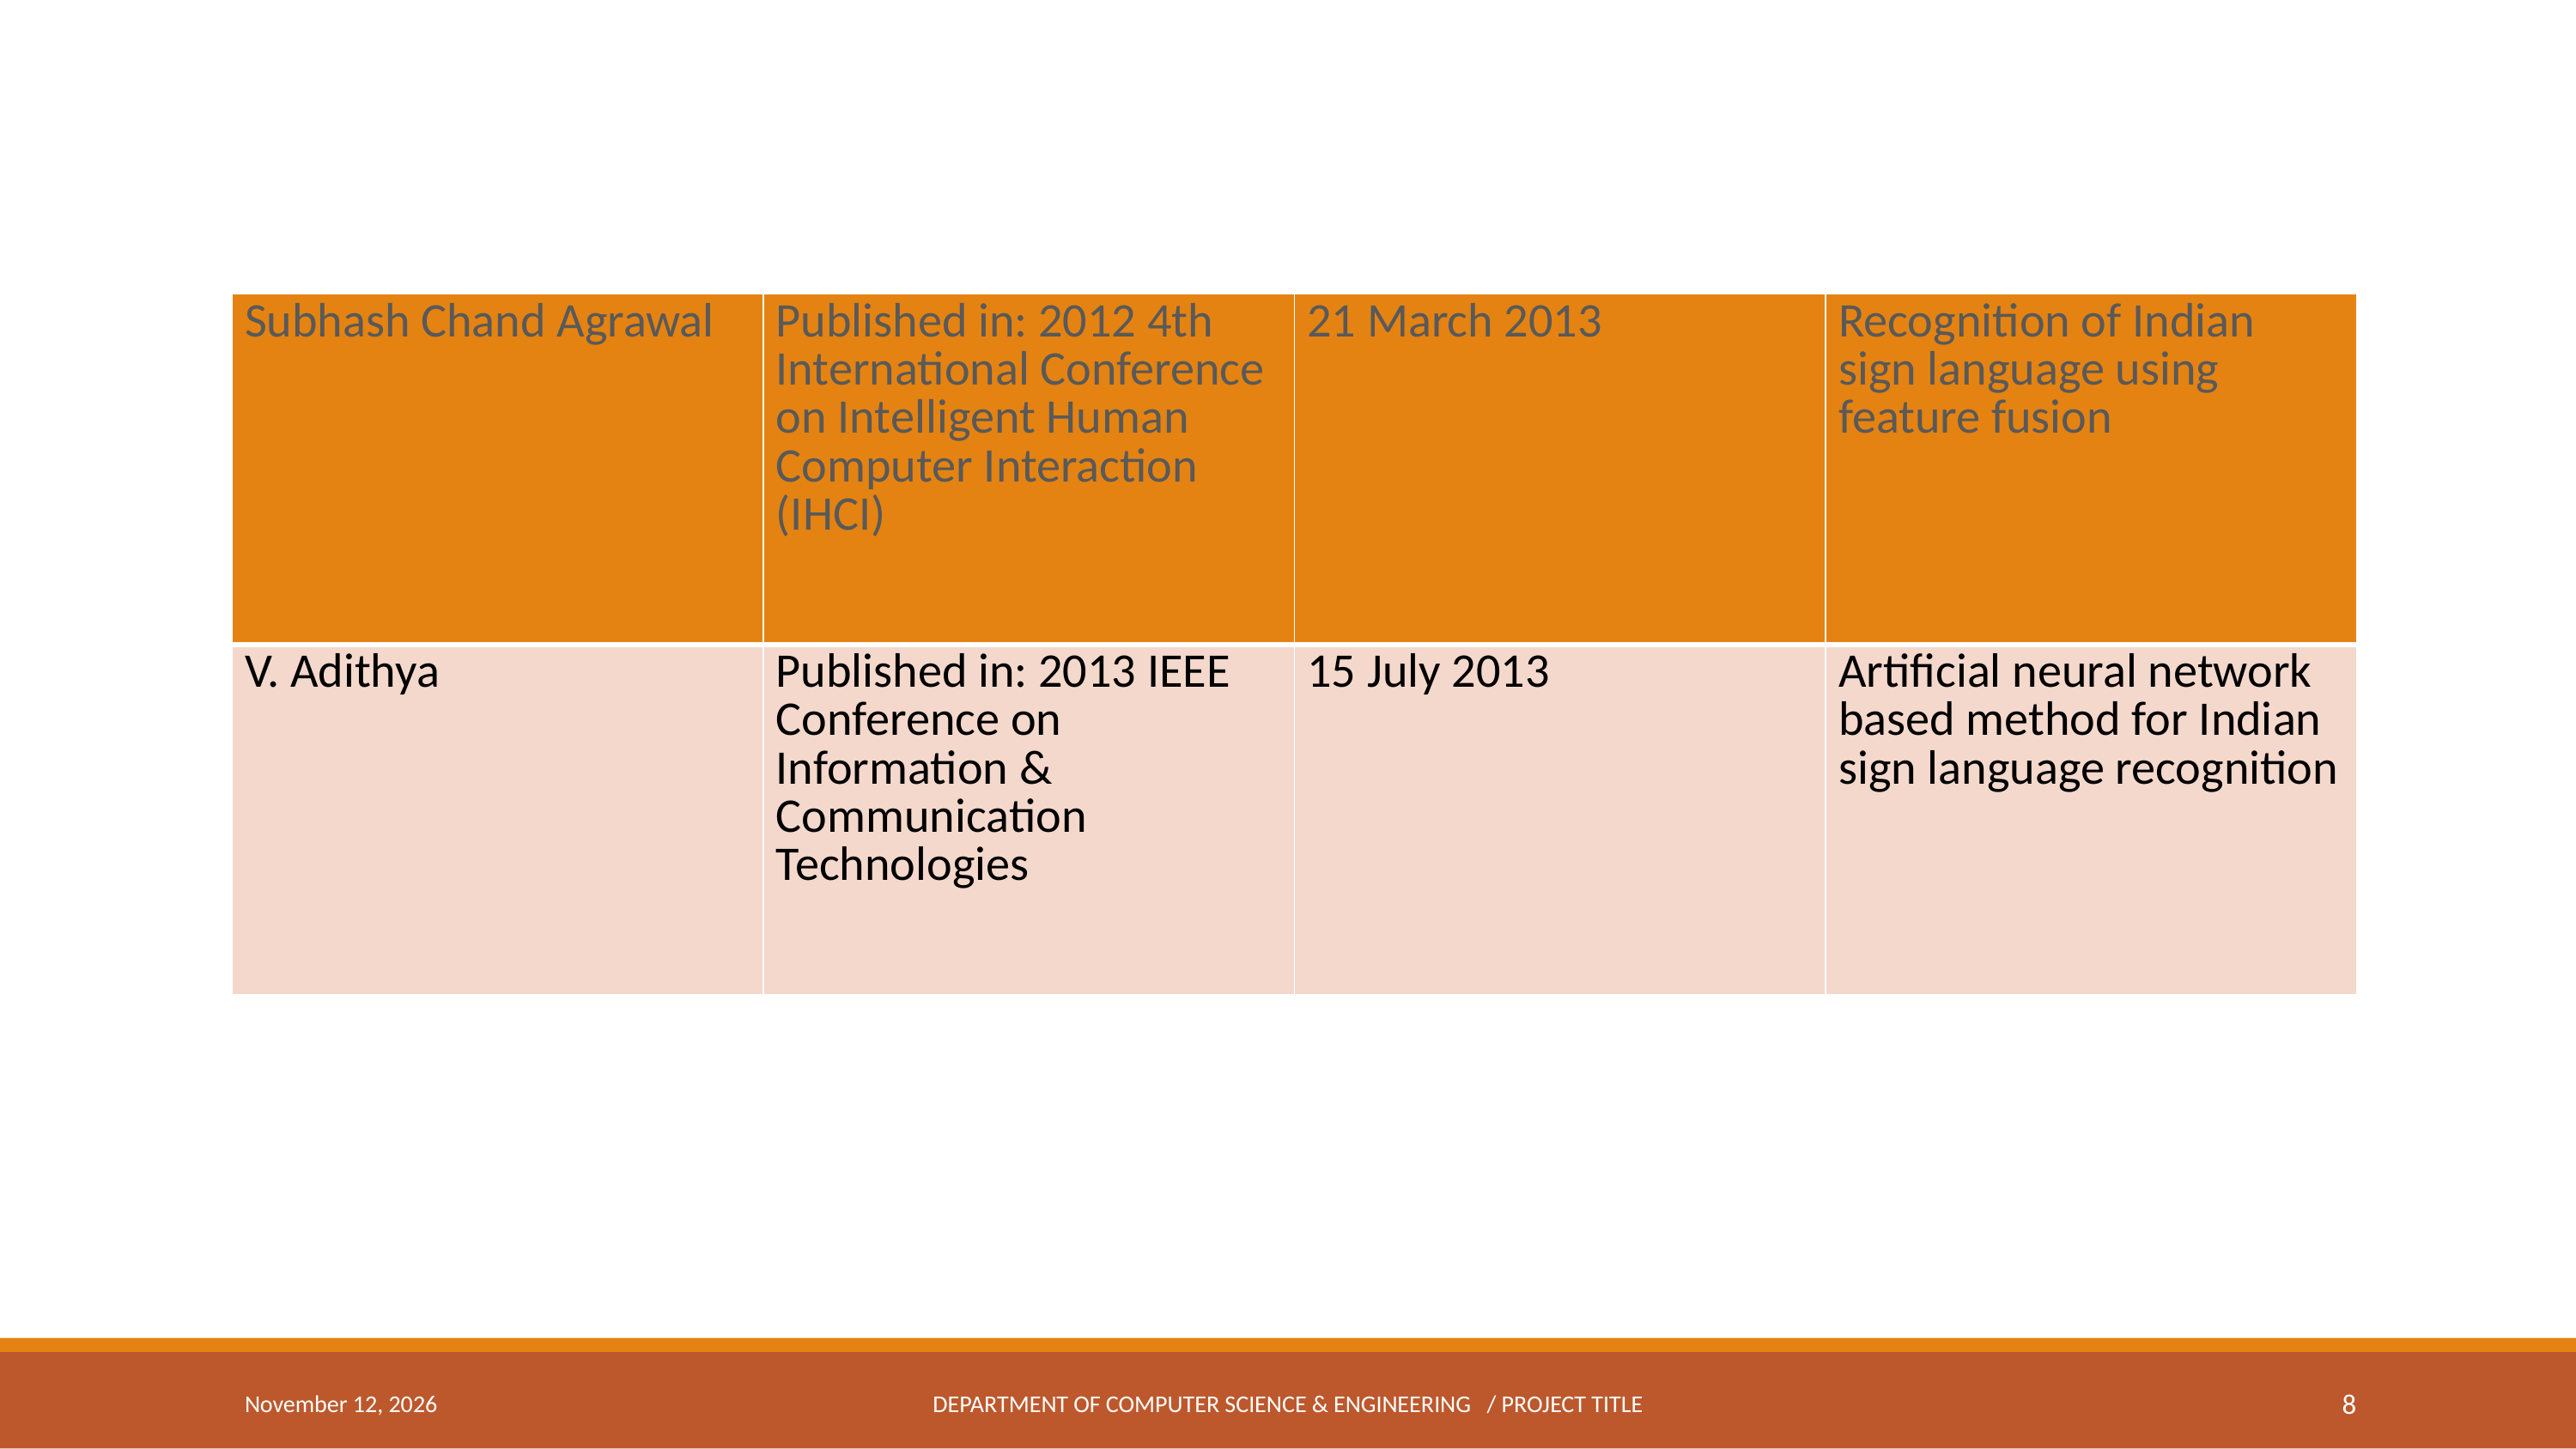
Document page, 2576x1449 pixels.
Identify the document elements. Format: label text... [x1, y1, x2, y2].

table_cell Artificial neural network based method for Indian sign language recognition [1826, 647, 2356, 994]
footer DEPARTMENT OF COMPUTER SCIENCE & ENGINEERING / PROJECT TITLE [779, 1364, 1798, 1442]
slide_number 8 [2092, 1364, 2369, 1442]
table_cell Published in: 2013 IEEE Conference on Information & Communication Technologies [764, 647, 1294, 994]
table_cell V. Adithya [233, 647, 762, 994]
table_header Published in: 2012 4th International Conference on Intelligent Human Computer Interaction (IHCI) [764, 294, 1294, 642]
table_header Subhash Chand Agrawal [233, 294, 762, 642]
table_header Recognition of Indian sign language using feature fusion [1826, 294, 2356, 642]
table_header 21 March 2013 [1295, 294, 1825, 642]
table_cell 15 July 2013 [1295, 647, 1825, 994]
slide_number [232, 1364, 755, 1442]
